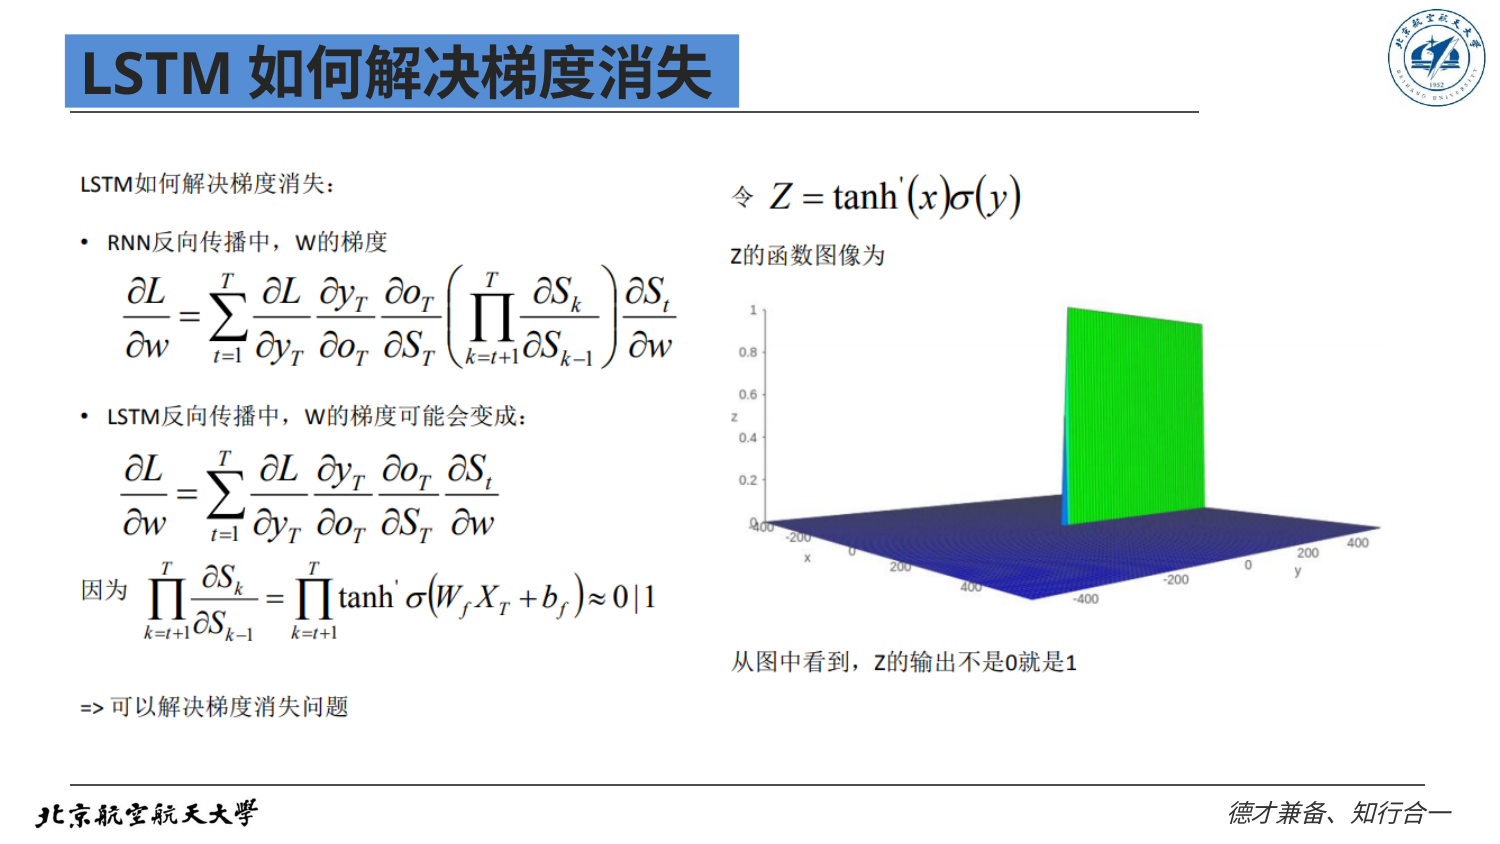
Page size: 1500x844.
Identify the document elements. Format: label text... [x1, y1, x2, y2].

text_box LSTM如何解决梯度消失 [64, 34, 740, 108]
picture [64, 148, 1403, 751]
picture [30, 795, 261, 831]
picture [1387, 8, 1486, 107]
